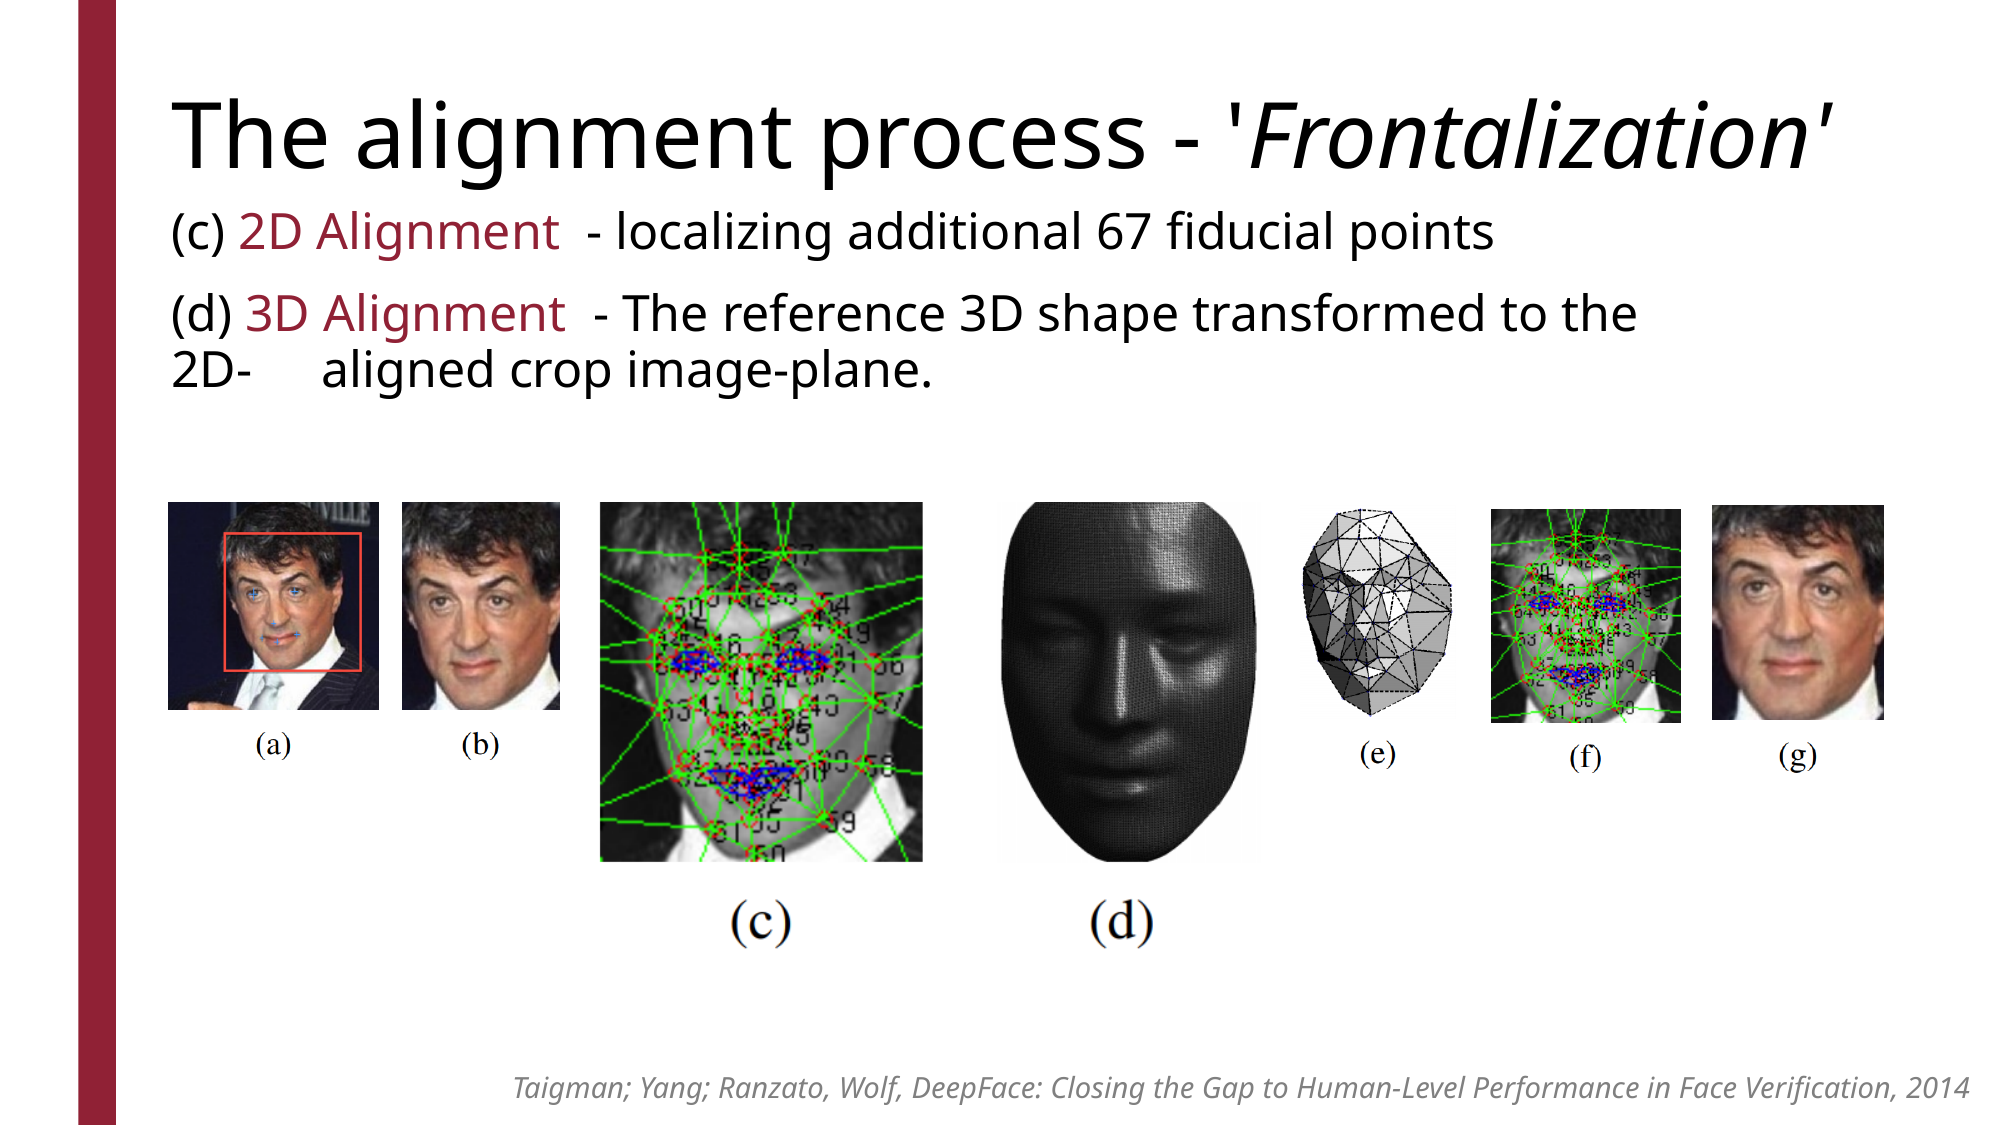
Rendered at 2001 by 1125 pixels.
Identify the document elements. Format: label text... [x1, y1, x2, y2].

text_box Taigman; Yang; Ranzato, Wolf, DeepFace: Closing the Gap to Human-Level Performance in Face Verification, 2014 [487, 1061, 1986, 1112]
list (c) 2D Alignment - localizing additional 67 fiducial points (d) 3D Alignment - The reference 3D shape transformed to the 2D- aligned crop image-plane. [156, 197, 1732, 917]
picture [156, 502, 1462, 962]
picture [1481, 505, 1906, 781]
title The alignment process - 'Frontalization' [156, 83, 1921, 327]
